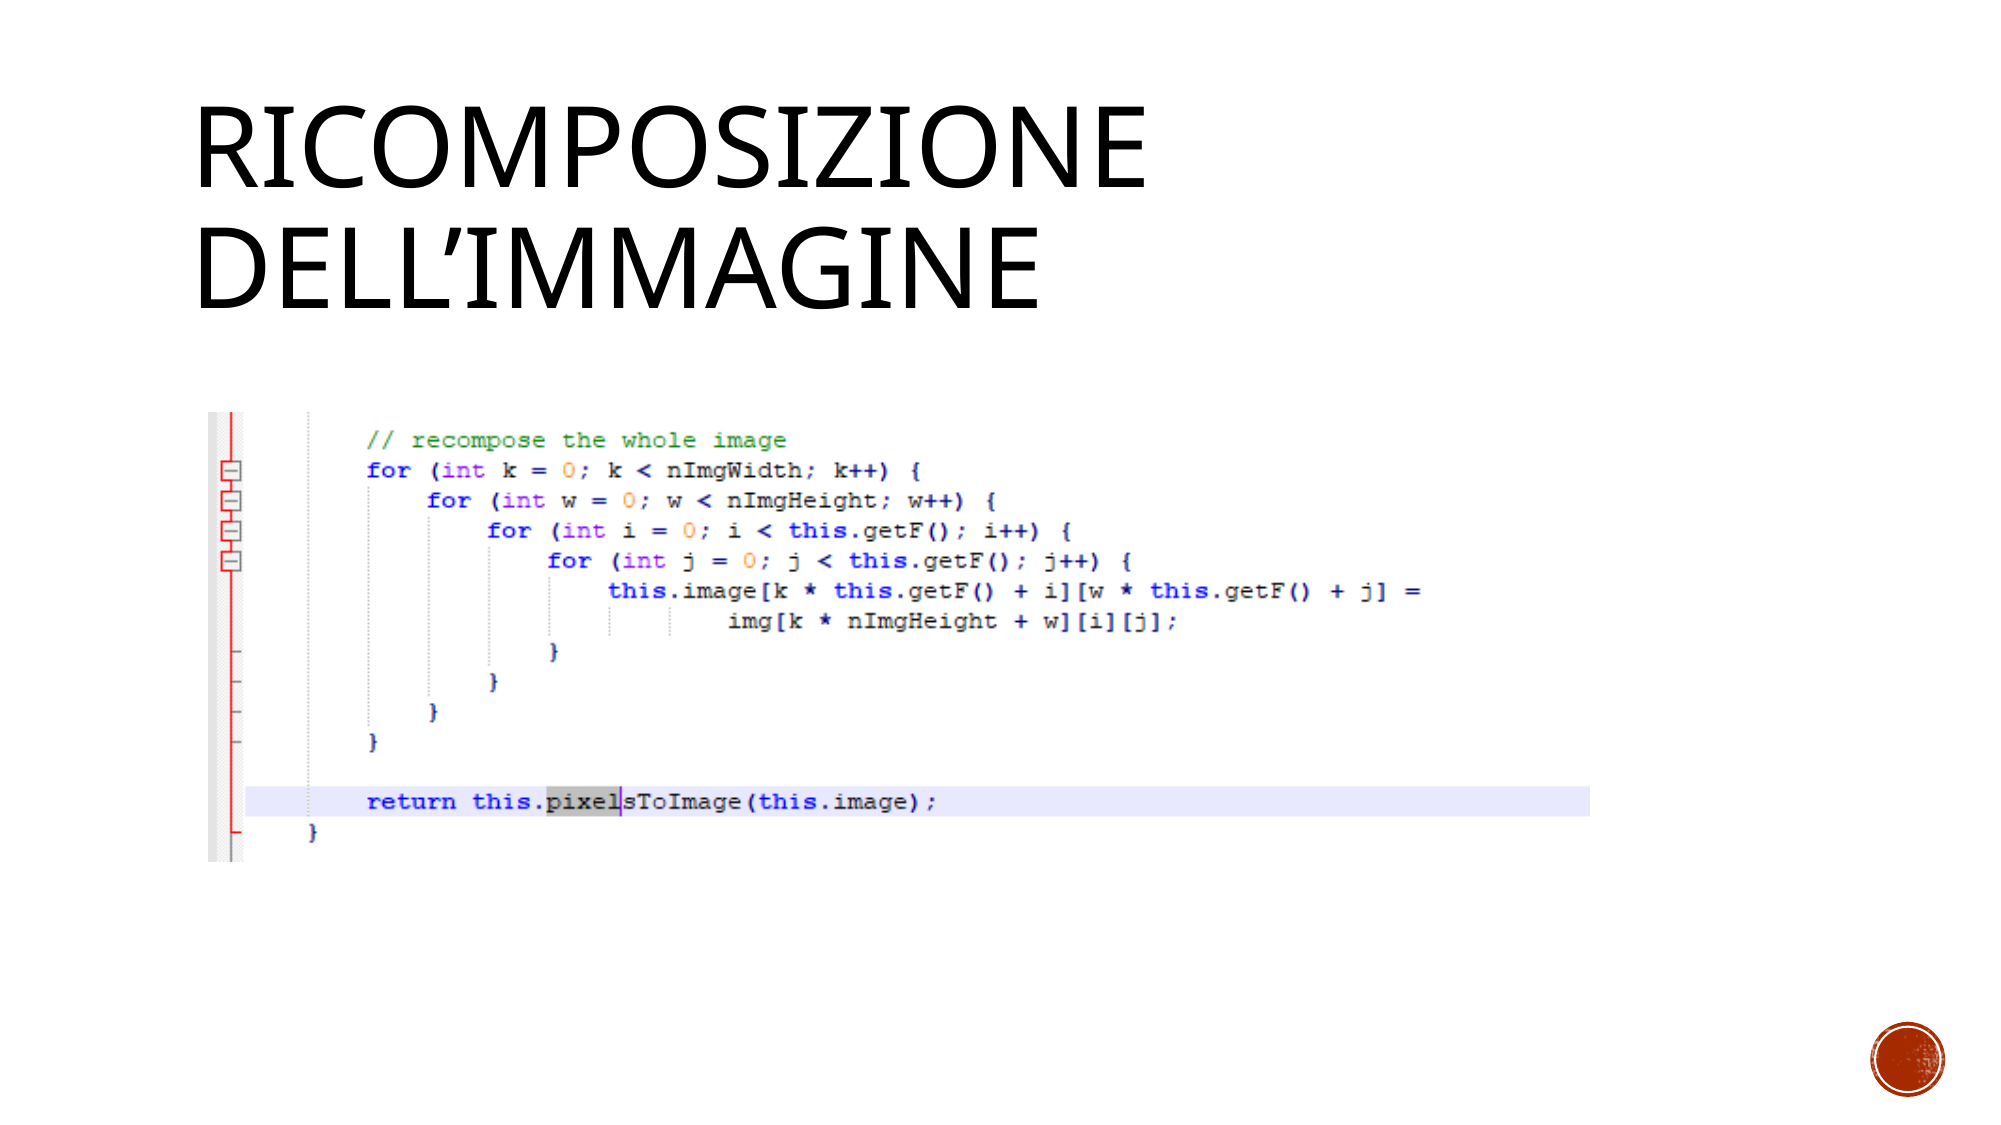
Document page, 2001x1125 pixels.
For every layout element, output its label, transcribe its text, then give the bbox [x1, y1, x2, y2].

title Ricomposizione dell’immagine [175, 79, 1826, 344]
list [213, 412, 1590, 862]
